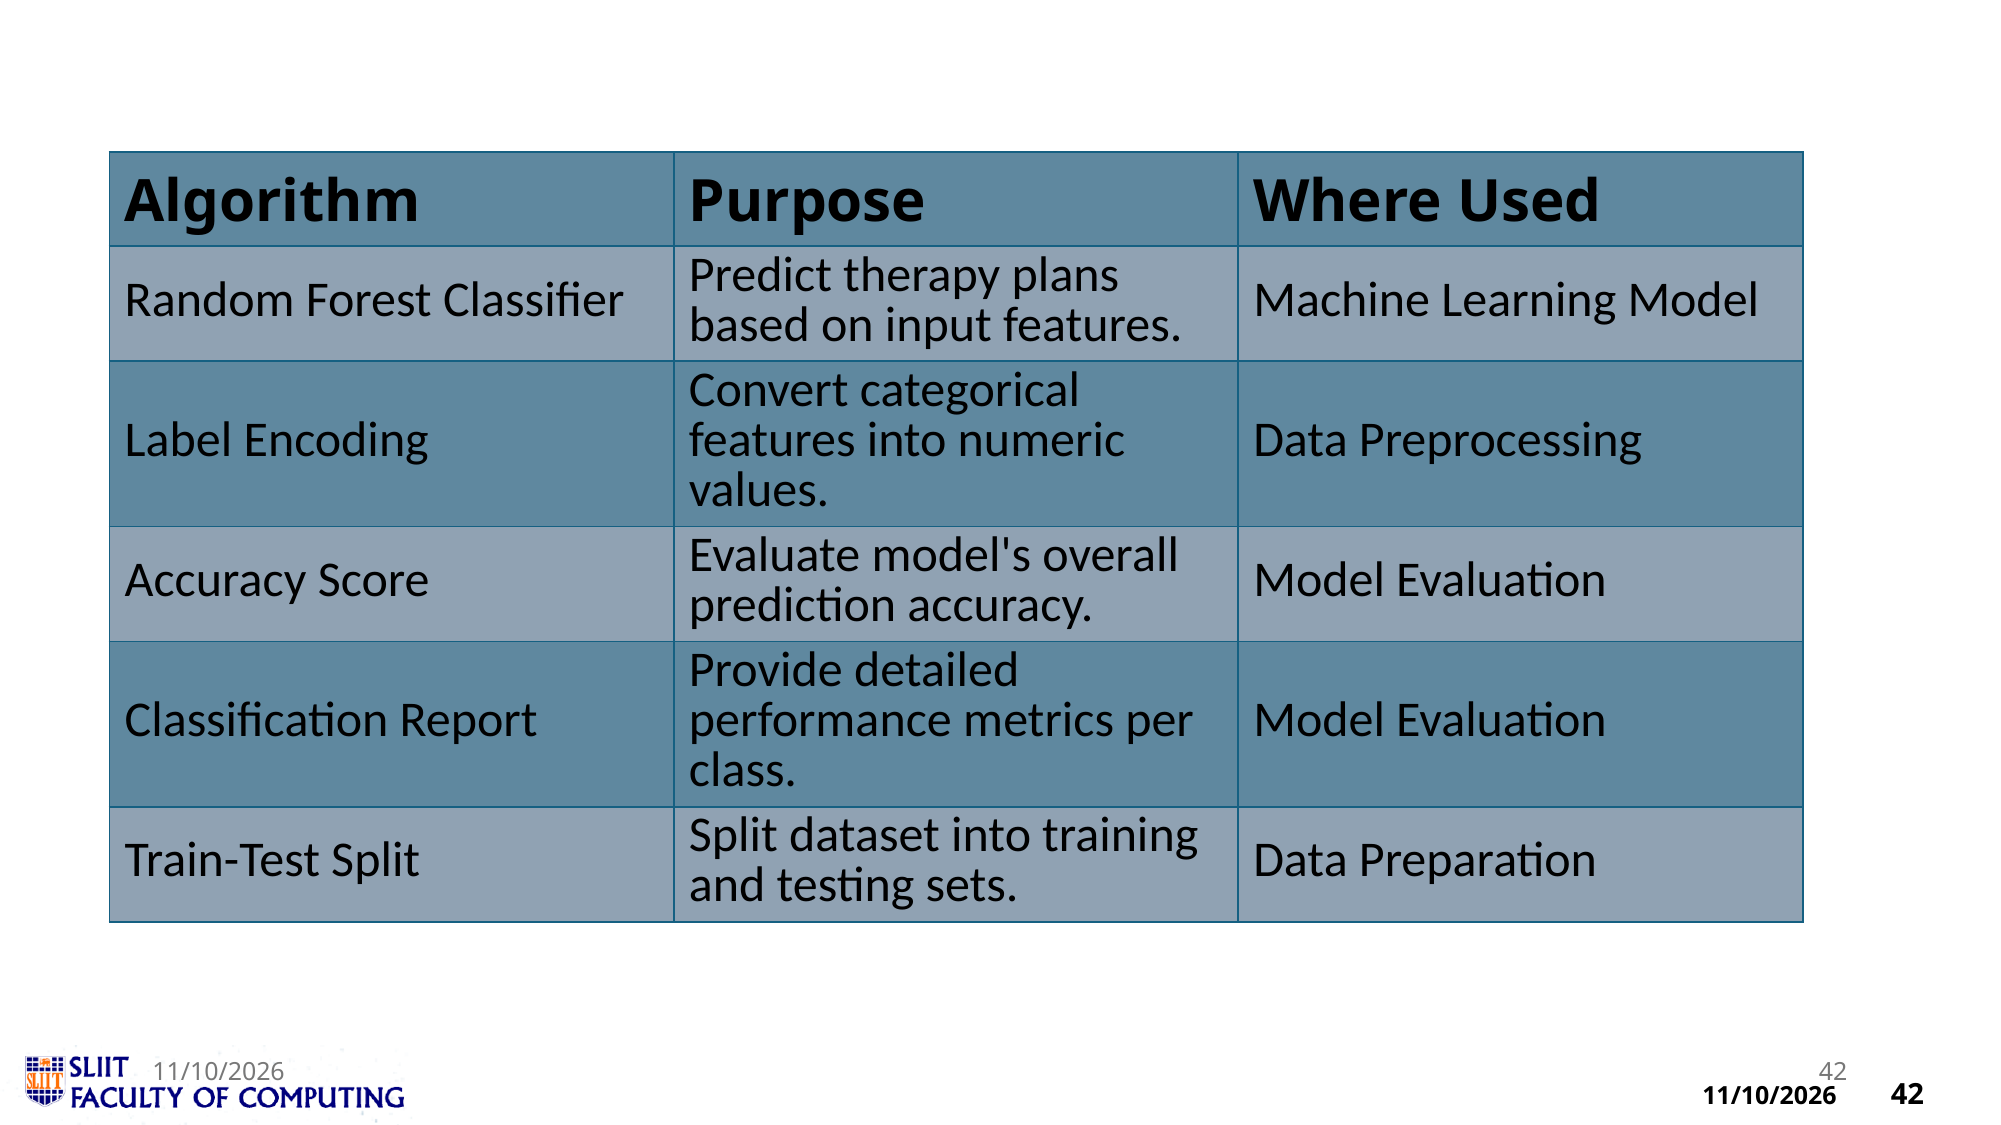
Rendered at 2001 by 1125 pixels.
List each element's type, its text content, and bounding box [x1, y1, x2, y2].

picture [0, 1045, 413, 1125]
table_cell Evaluate model's overall prediction accuracy. [675, 527, 1237, 641]
table_cell Provide detailed performance metrics per class. [675, 642, 1237, 806]
table_cell Data Preprocessing [1239, 362, 1802, 526]
slide_number 42 [1412, 1042, 1863, 1103]
table_cell Convert categorical features into numeric values. [675, 362, 1237, 526]
table_header Where Used [1239, 153, 1802, 245]
table_cell Train-Test Split [110, 808, 673, 921]
table_cell Predict therapy plans based on input features. [675, 247, 1237, 360]
table_cell Classification Report [110, 642, 673, 806]
table_cell Model Evaluation [1239, 642, 1802, 806]
table_header Purpose [675, 153, 1237, 245]
table_cell Model Evaluation [1239, 527, 1802, 641]
table_cell Split dataset into training and testing sets. [675, 808, 1237, 921]
table_cell Label Encoding [110, 362, 673, 526]
table_cell Random Forest Classifier [110, 247, 673, 360]
table_header Algorithm [110, 153, 673, 245]
table_cell Machine Learning Model [1239, 247, 1802, 360]
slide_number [137, 1042, 588, 1103]
table_cell Accuracy Score [110, 527, 673, 641]
table_cell Data Preparation [1239, 808, 1802, 921]
